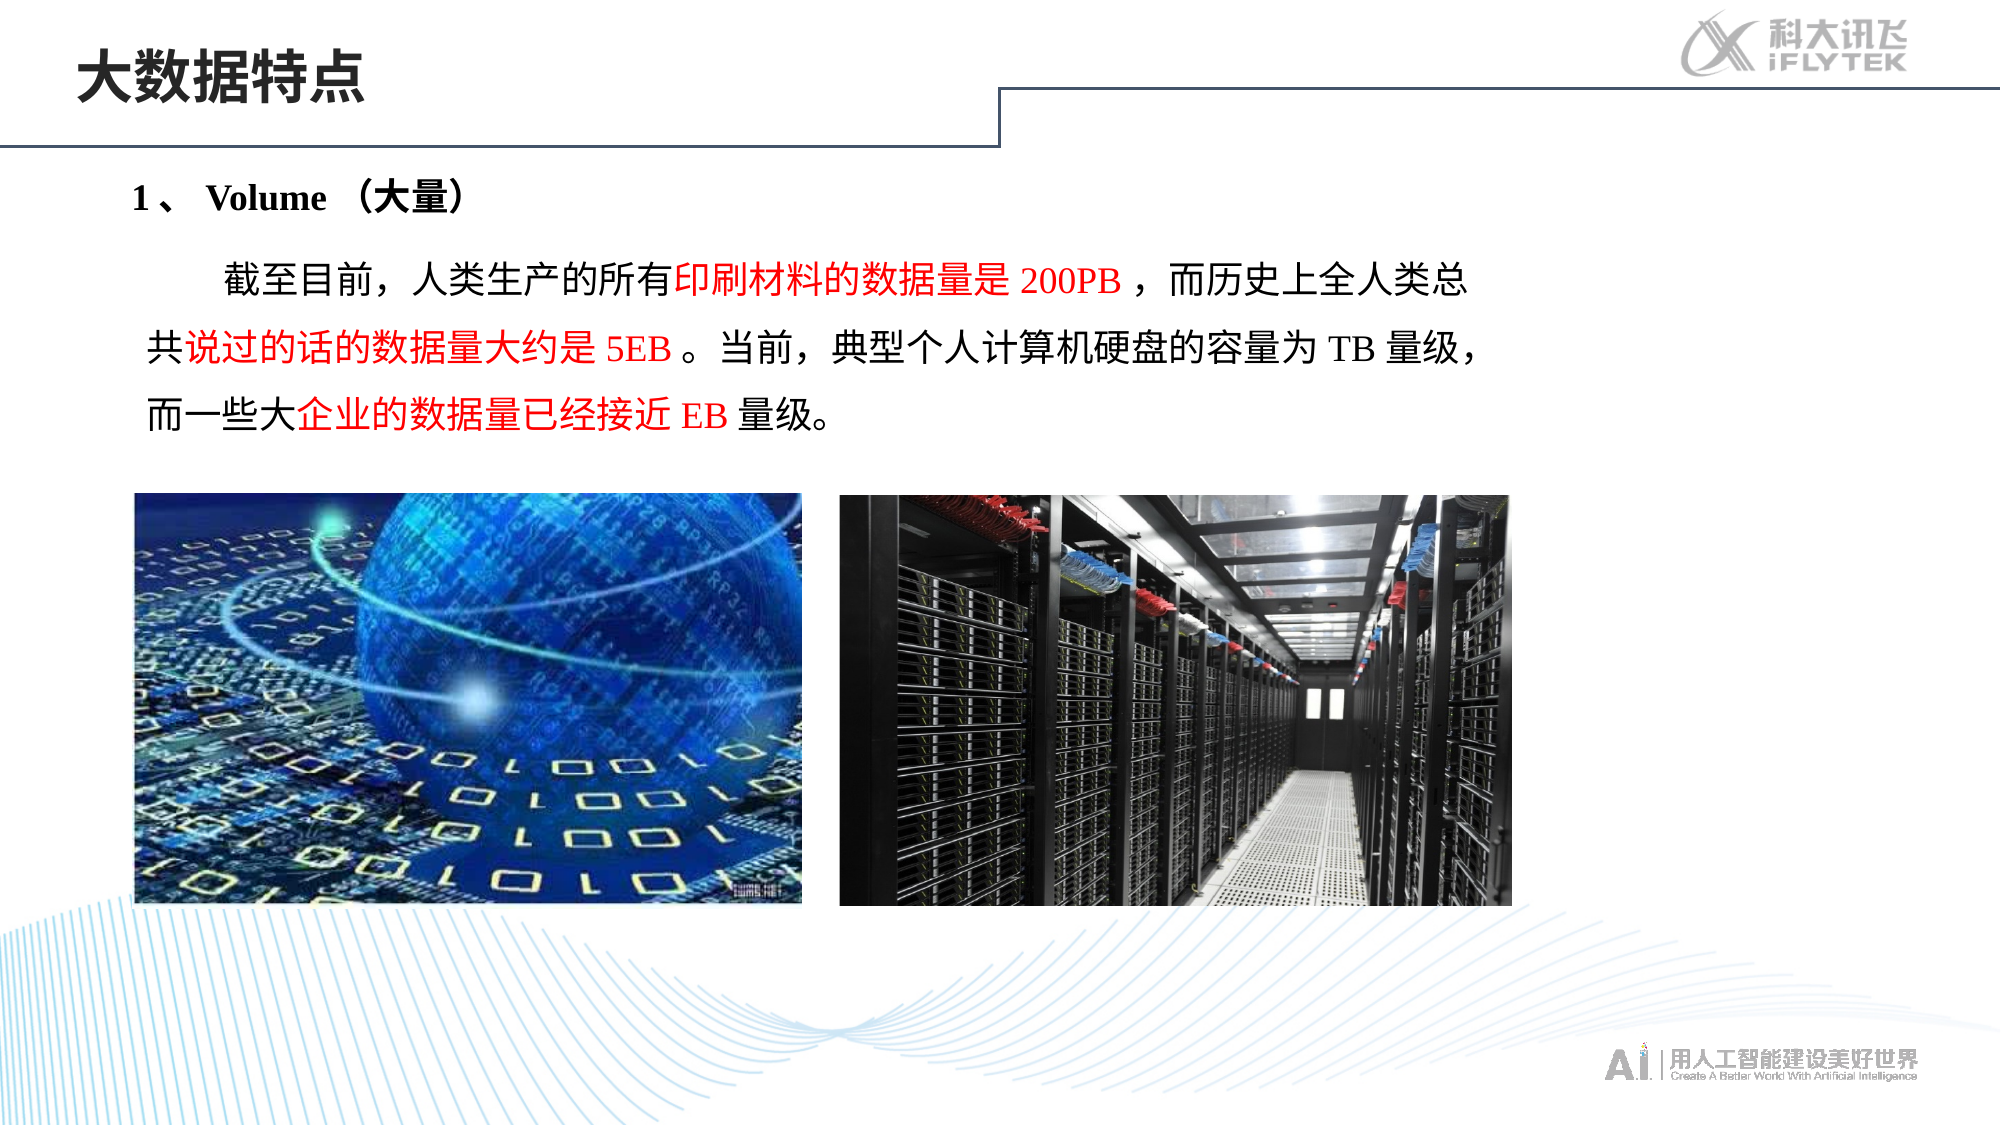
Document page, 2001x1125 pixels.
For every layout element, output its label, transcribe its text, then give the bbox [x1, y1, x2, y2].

picture [0, 0, 2001, 1125]
text_box 截至目前，人类生产的所有印刷材料的数据量是200PB，而历史上全人类总共说过的话的数据量大约是5EB。当前，典型个人计算机硬盘的容量为TB量级，而一些大企业的数据量已经接近EB量级。 [132, 226, 1512, 444]
title 大数据特点 [31, 40, 680, 117]
text_box 1、Volume（大量） [116, 165, 501, 226]
